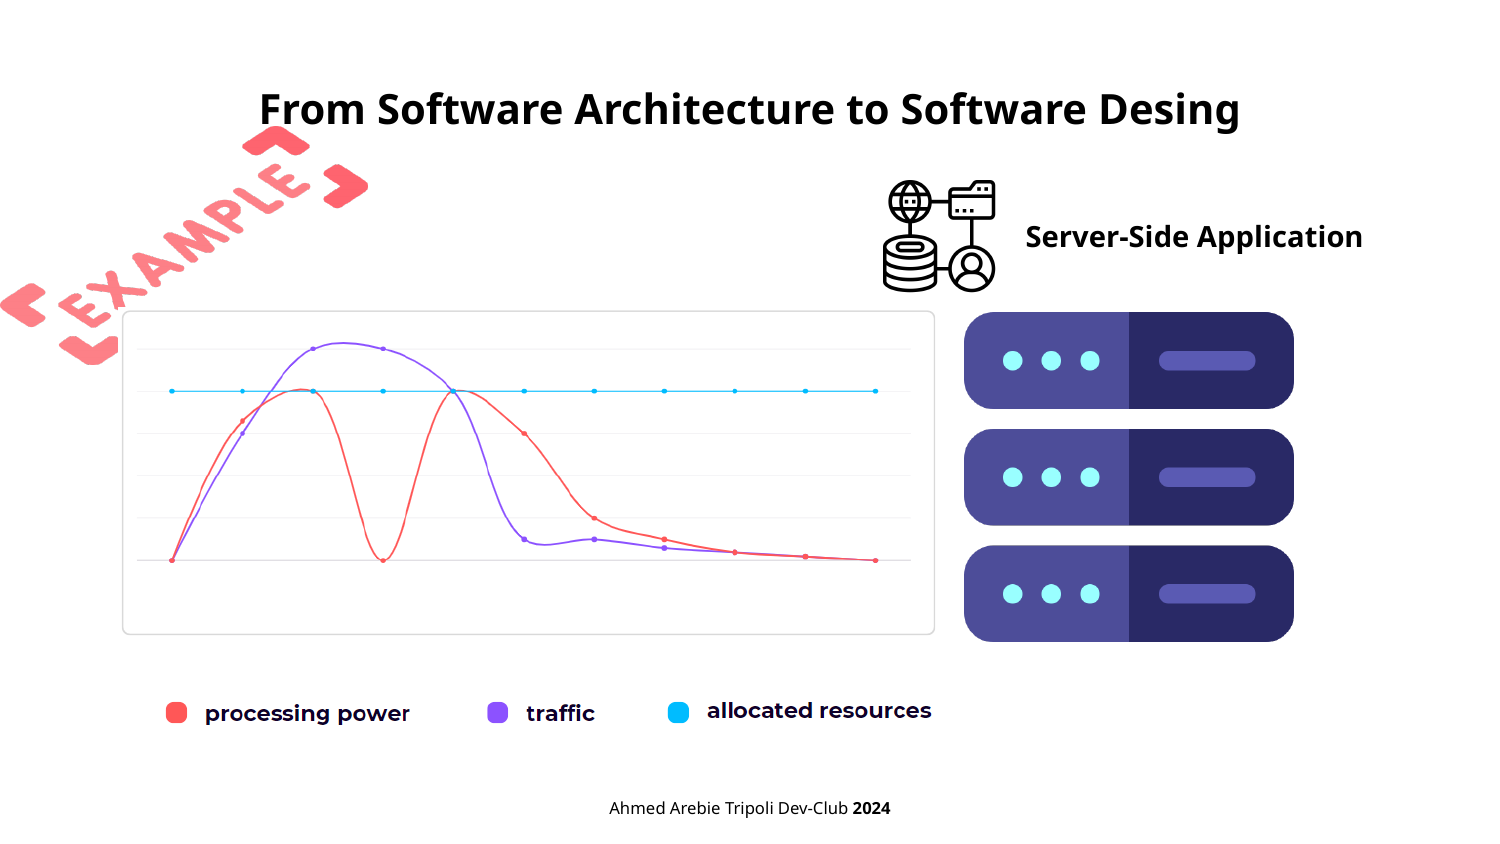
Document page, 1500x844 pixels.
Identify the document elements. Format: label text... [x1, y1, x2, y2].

title From Software Architecture to Software Desing [74, 67, 1426, 160]
picture [881, 178, 997, 294]
picture [964, 312, 1295, 642]
text_box Server-Side Application [1010, 210, 1402, 261]
text_box Ahmed Arebie Tripoli Dev-Club 2024 [503, 794, 996, 822]
picture [0, 125, 939, 729]
